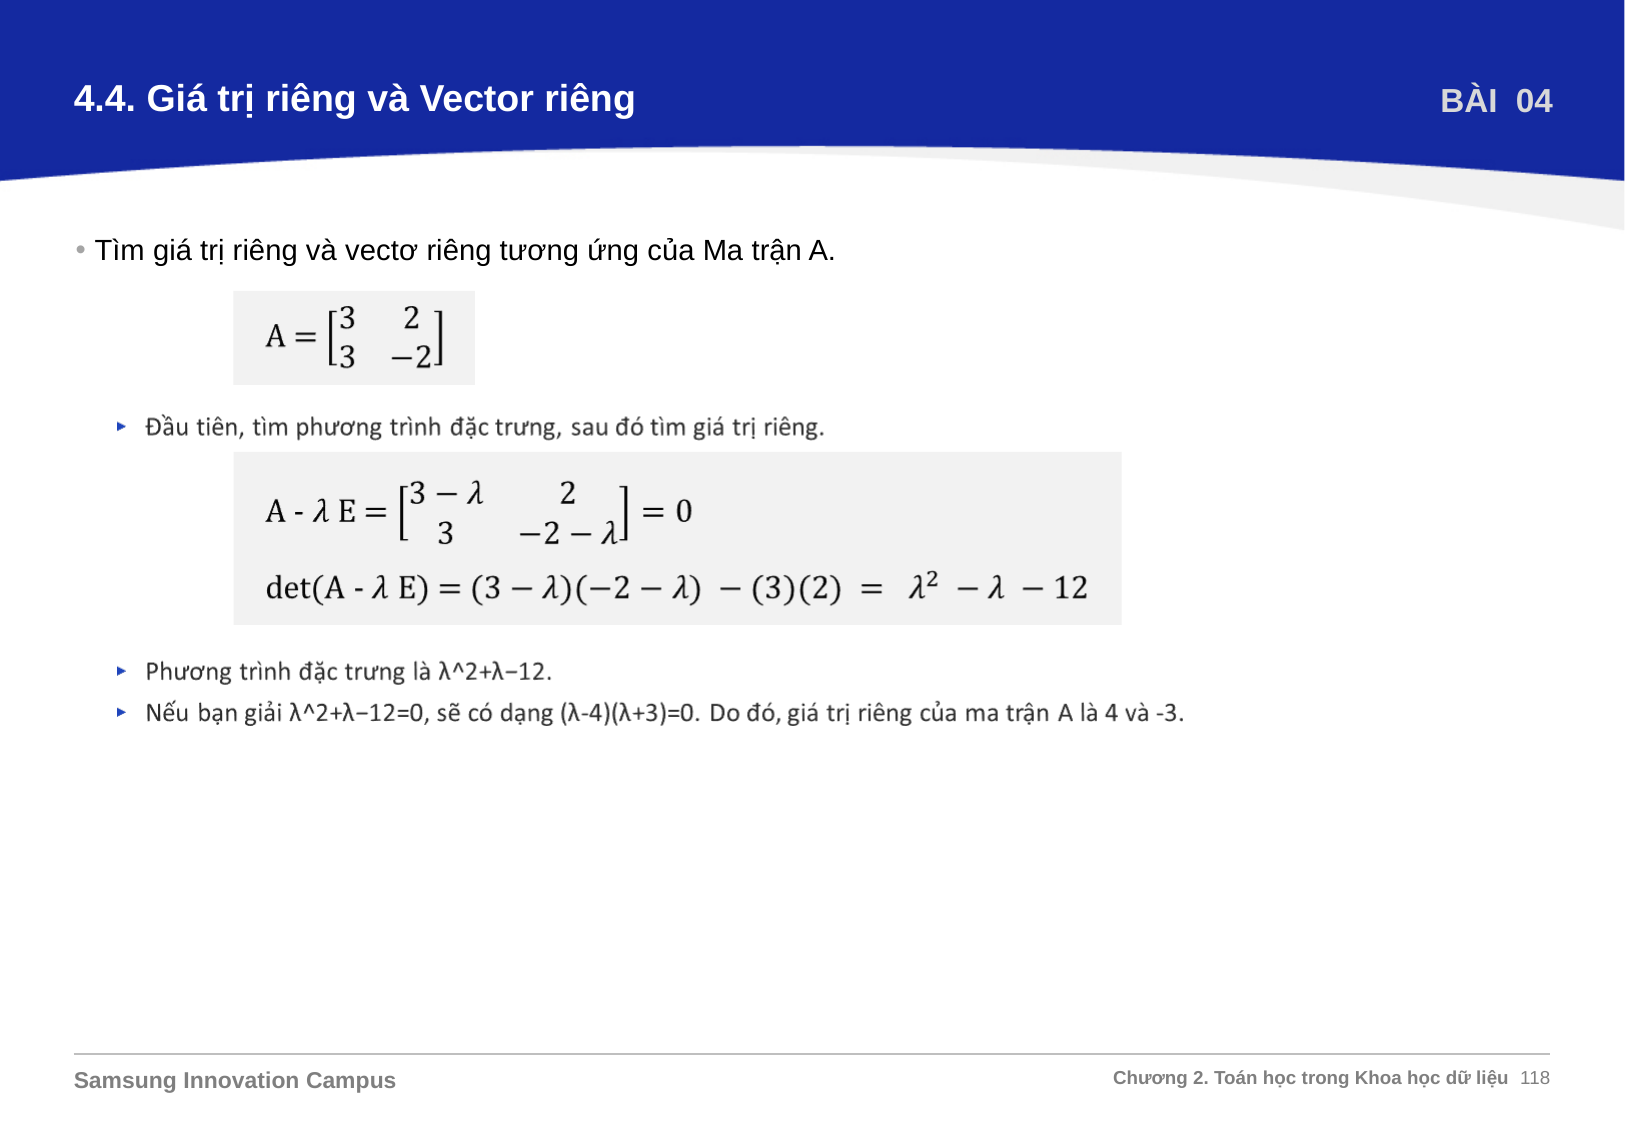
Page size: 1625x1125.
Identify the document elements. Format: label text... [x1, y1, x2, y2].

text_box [73, 73, 1554, 120]
picture [0, 0, 1625, 1125]
text_box [116, 290, 1533, 744]
text_box Tìm giá trị riêng và vectơ riêng tương ứng của Ma trận A. [75, 231, 1551, 267]
